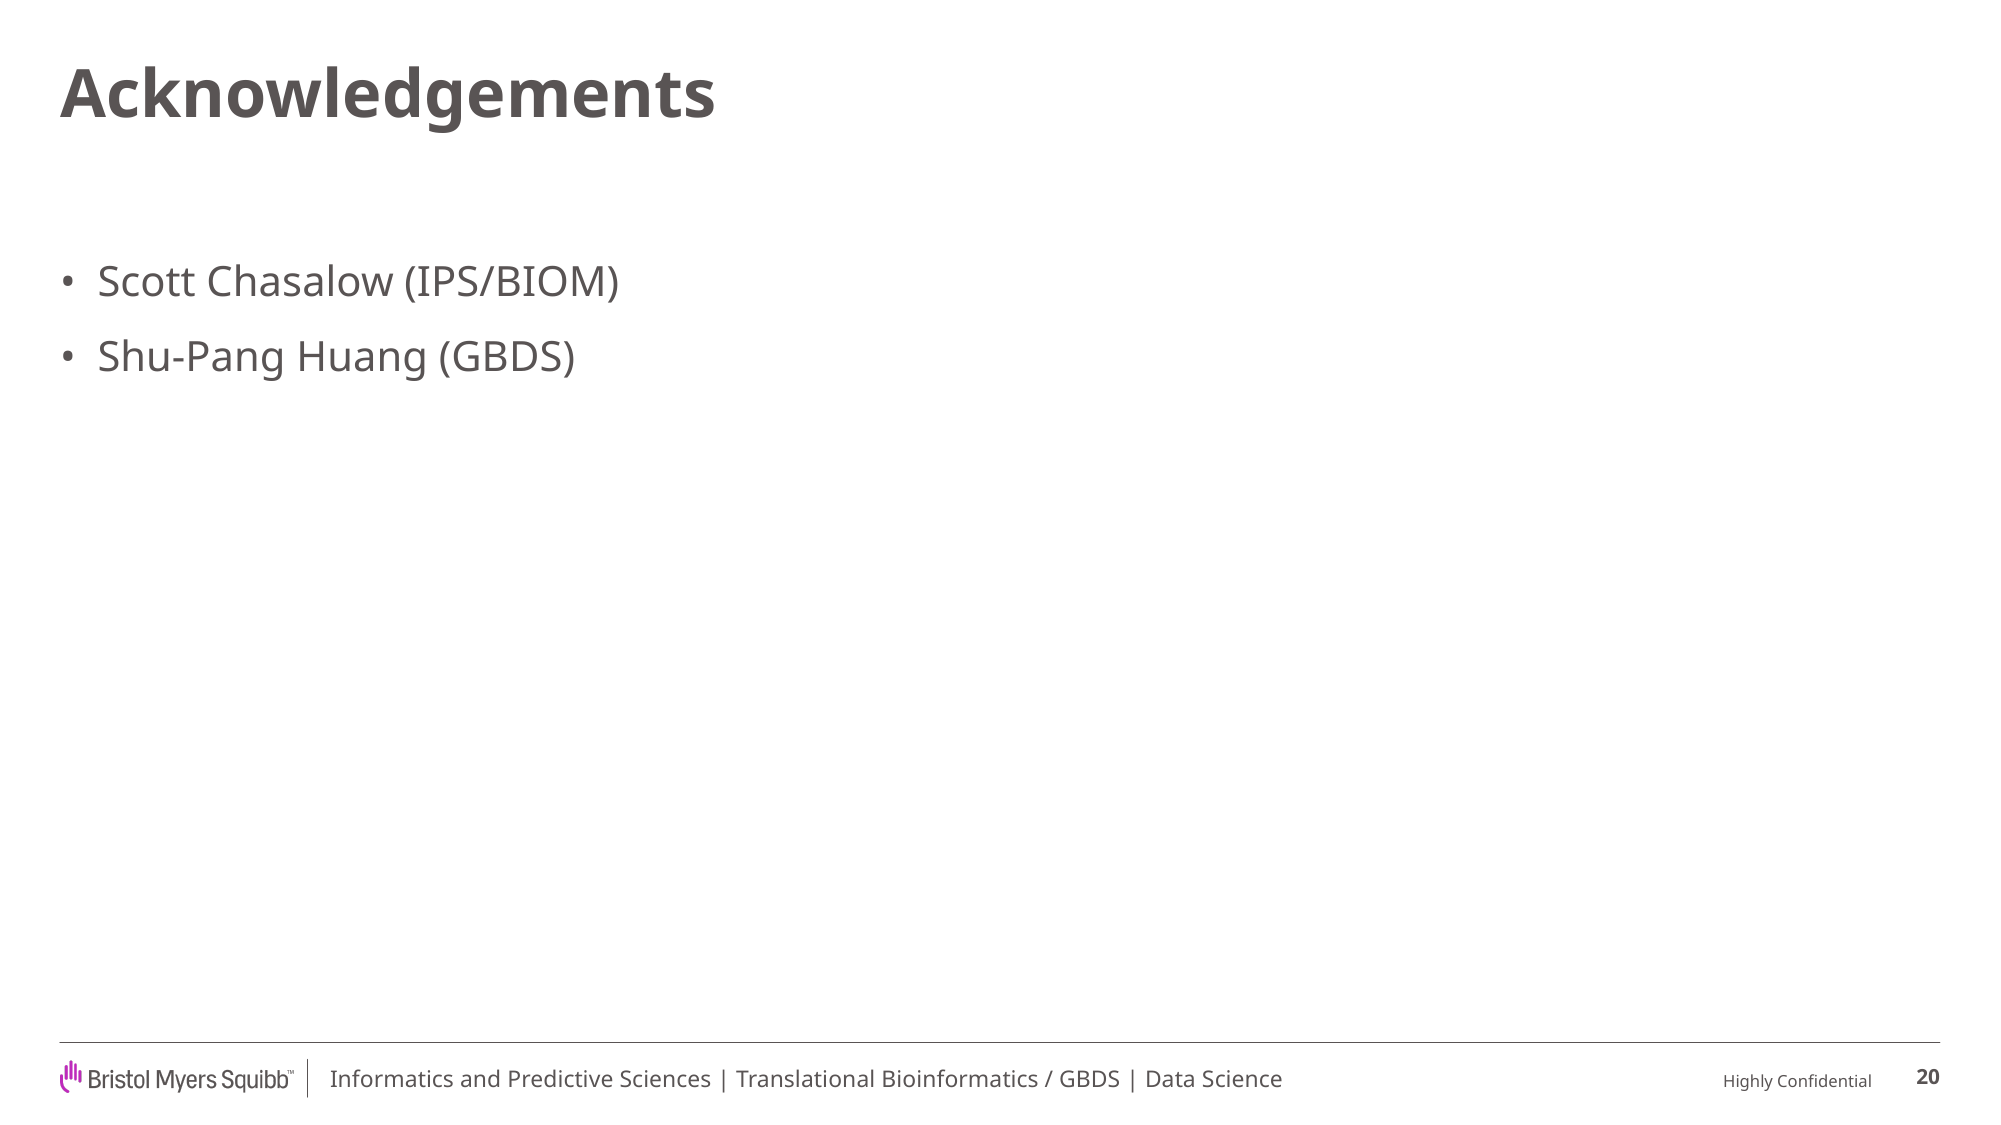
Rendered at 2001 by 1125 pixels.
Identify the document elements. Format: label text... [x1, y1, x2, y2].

slide_number 20 [1887, 1054, 1940, 1093]
title Acknowledgements [60, 60, 1940, 210]
list Scott Chasalow (IPS/BIOM) Shu-Pang Huang (GBDS) [60, 254, 1940, 1005]
